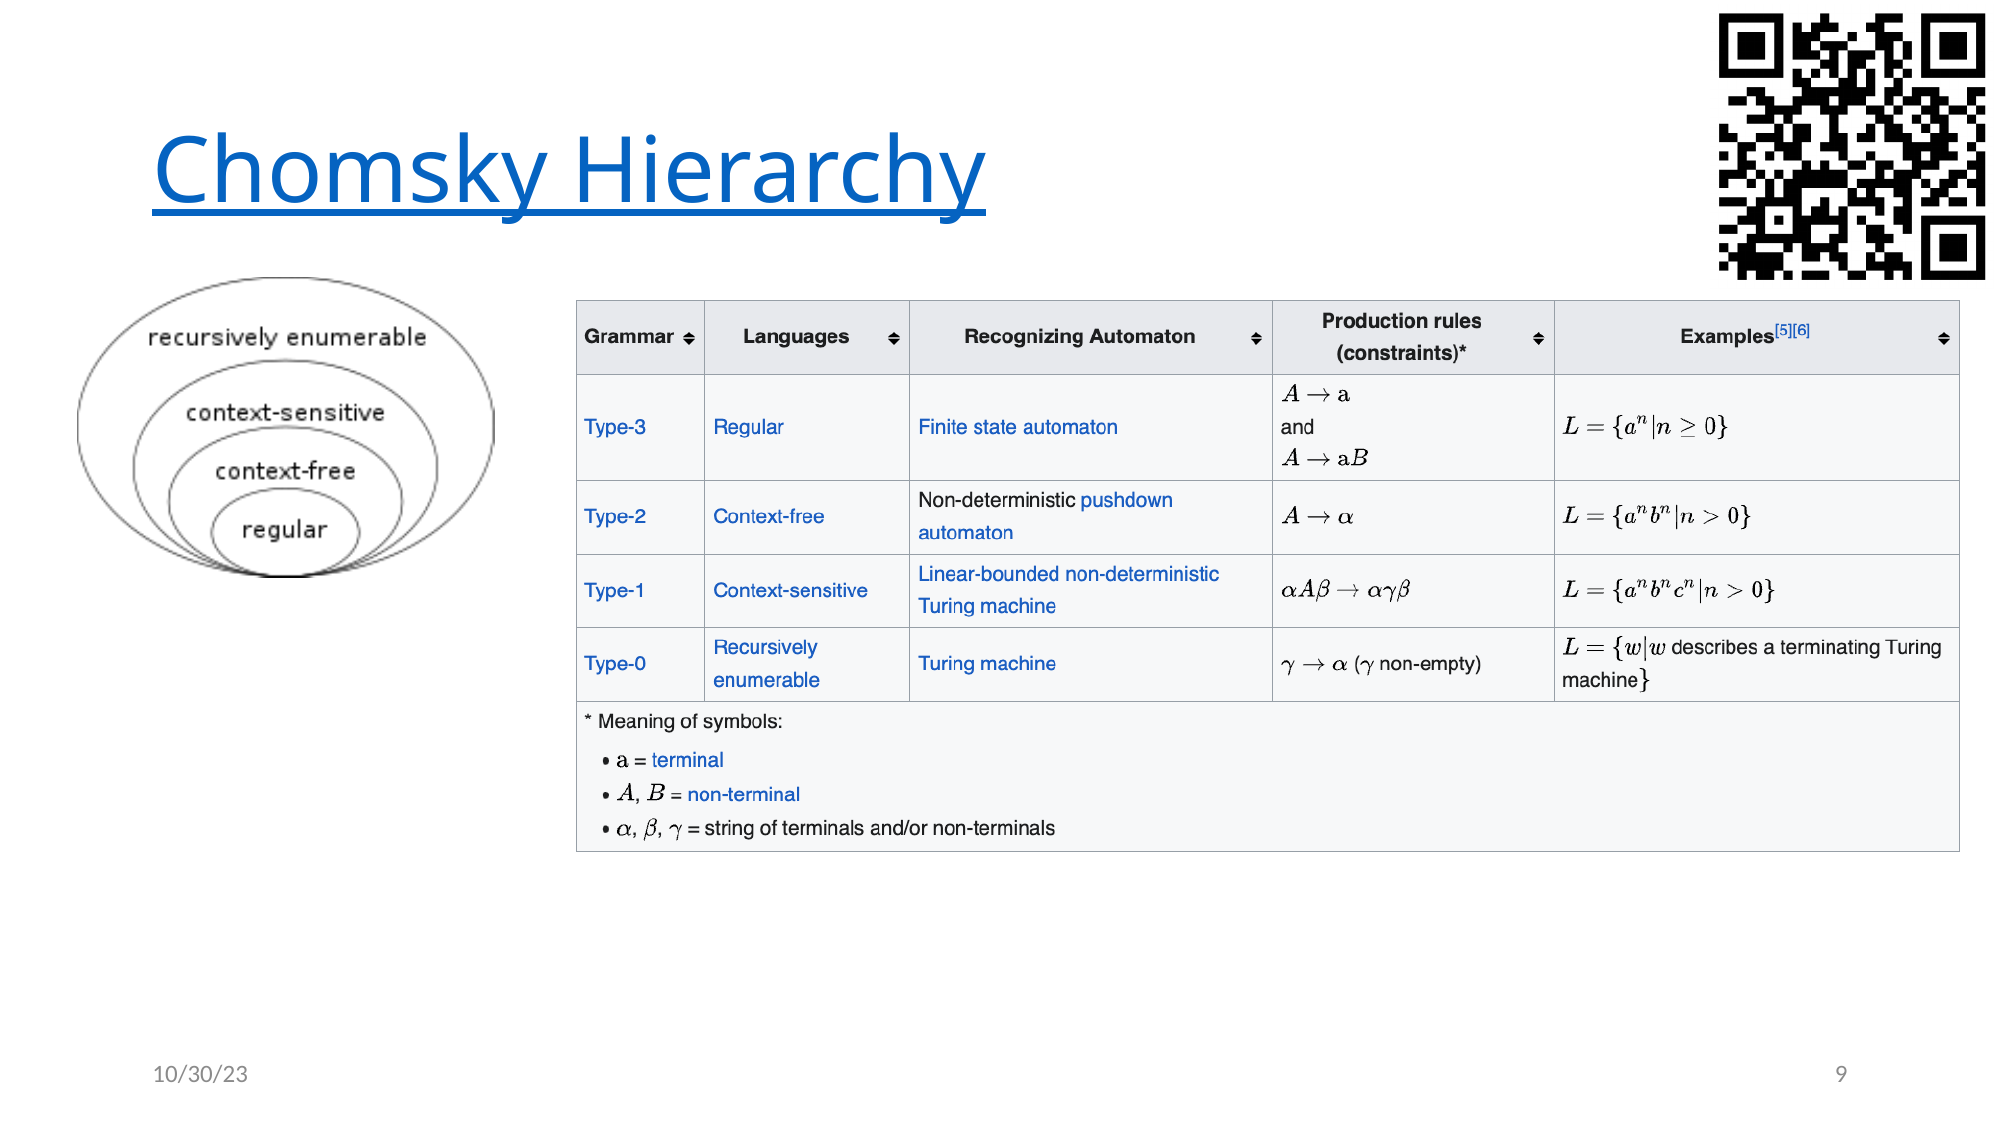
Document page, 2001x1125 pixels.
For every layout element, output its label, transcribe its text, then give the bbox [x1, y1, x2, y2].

slide_number 9 [1412, 1042, 1863, 1103]
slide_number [137, 1042, 588, 1103]
picture [1710, 4, 1994, 289]
title Chomsky Hierarchy [137, 59, 1710, 278]
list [553, 284, 1982, 870]
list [77, 277, 495, 578]
